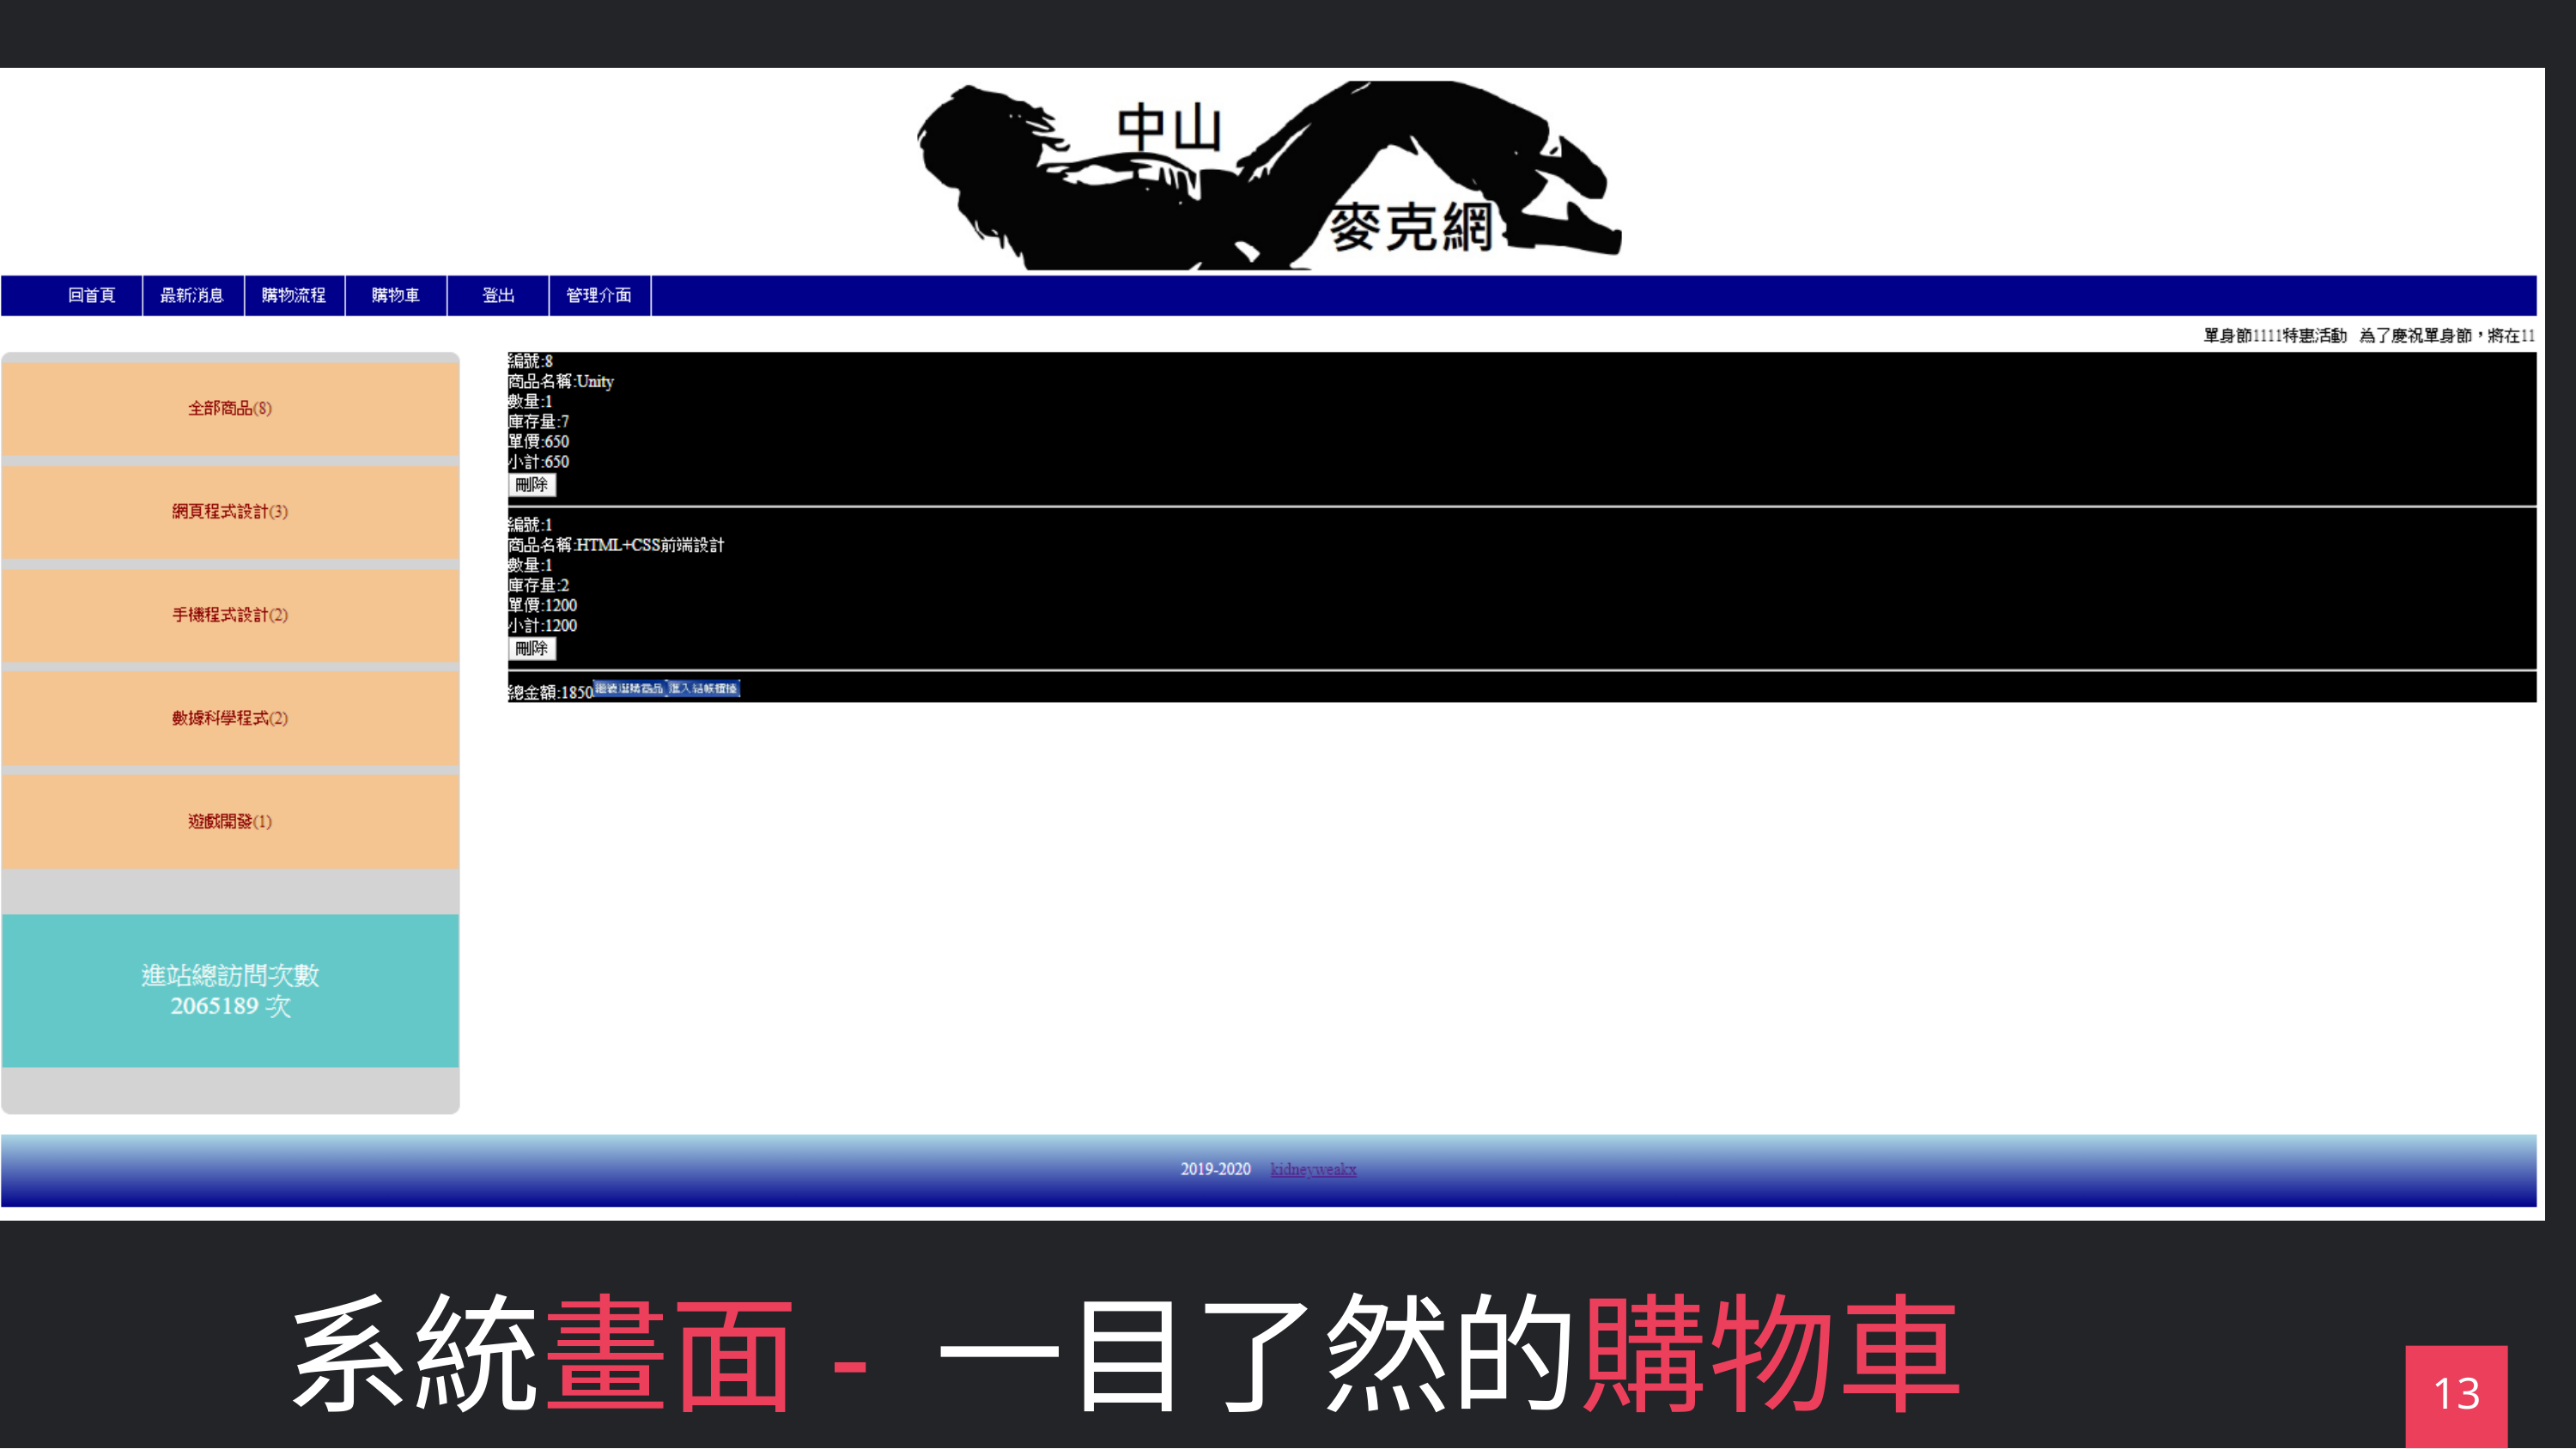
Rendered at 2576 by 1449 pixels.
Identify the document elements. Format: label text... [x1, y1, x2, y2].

picture [0, 67, 2546, 1221]
title 系統畫面- 一目了然的購物車 [37, 1248, 2213, 1434]
slide_number 13 [2404, 1356, 2509, 1434]
